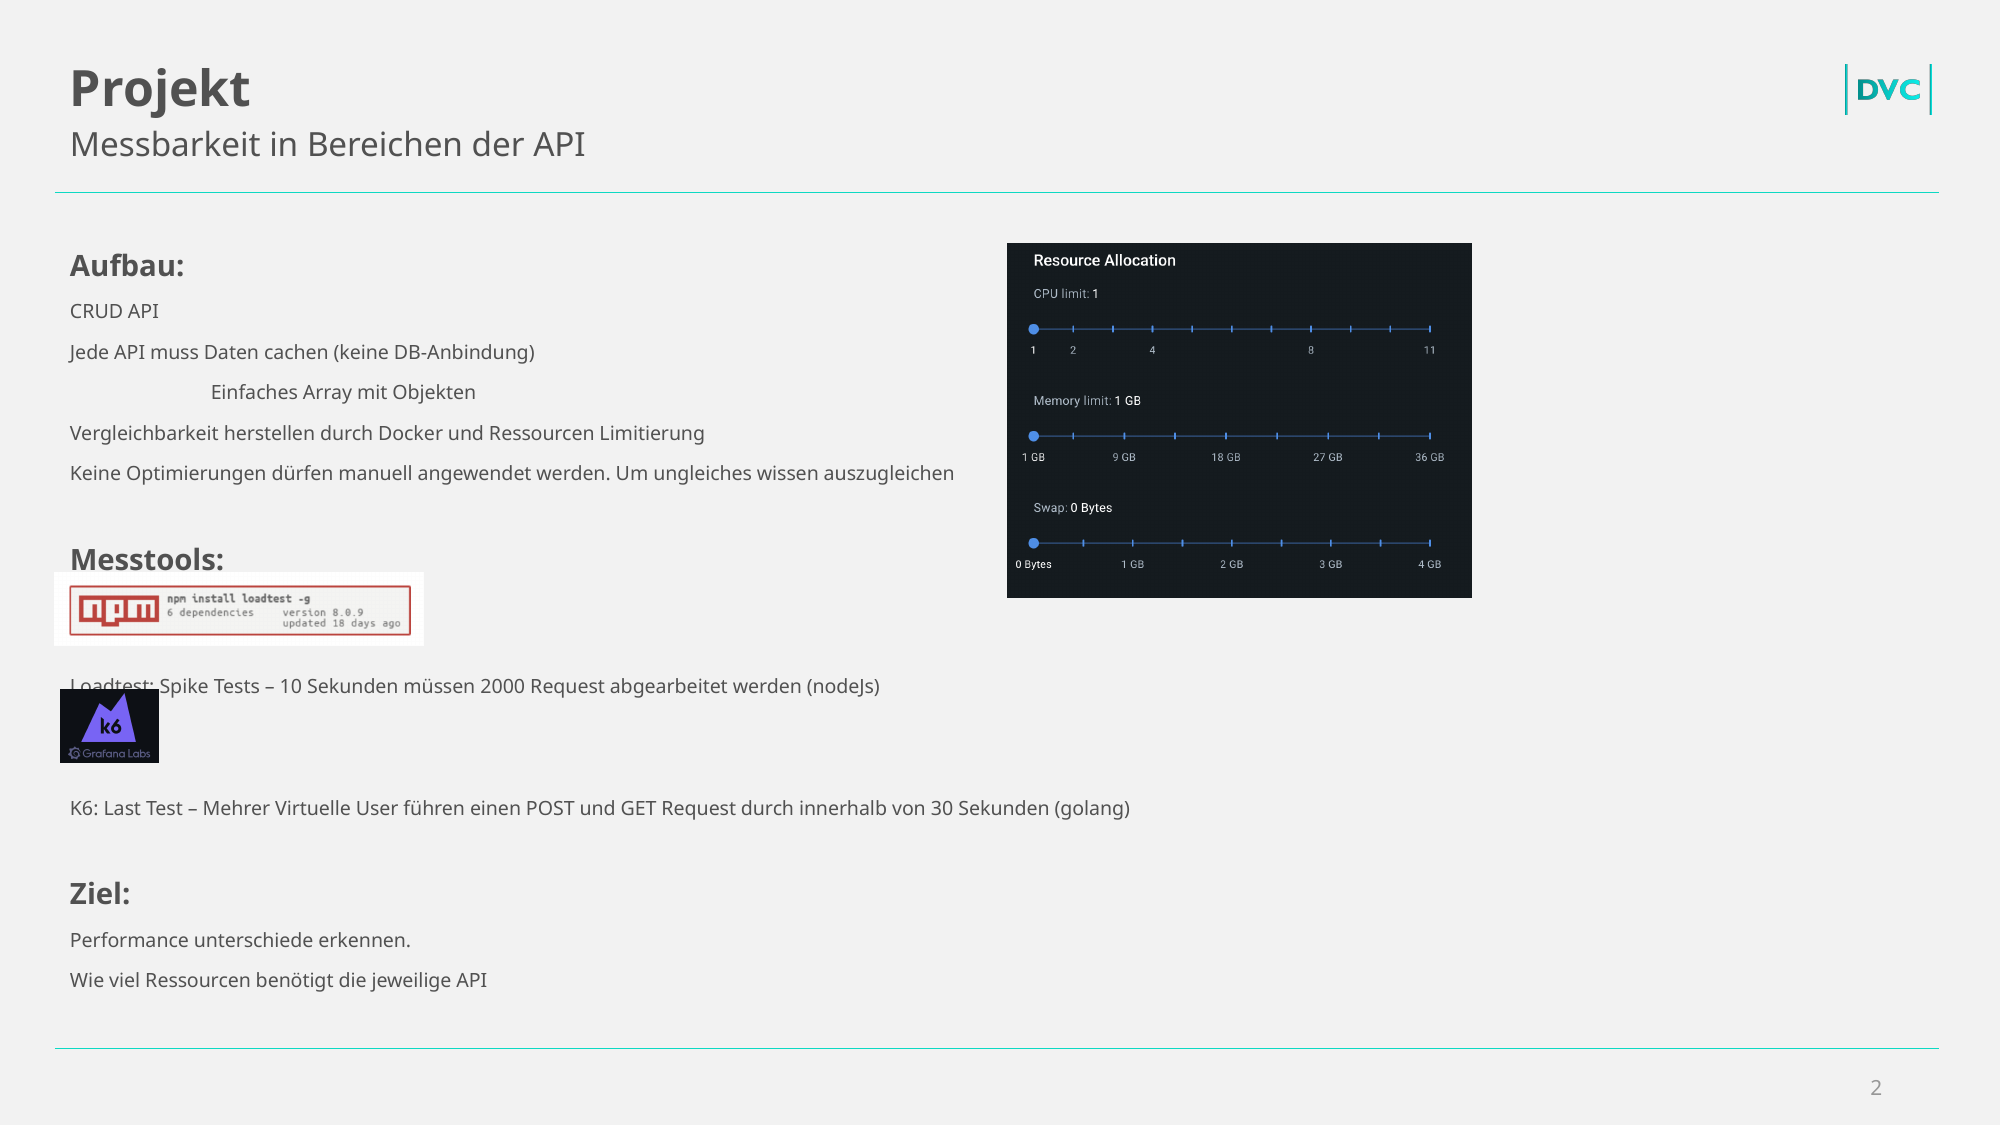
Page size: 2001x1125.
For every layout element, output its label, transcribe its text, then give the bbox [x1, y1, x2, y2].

list Aufbau: CRUD API Jede API muss Daten cachen (keine DB-Anbindung) Einfaches Array mit Objekten Vergleichbarkeit herstellen durch Docker und Ressourcen Limitierung Keine Optimierungen dürfen manuell angewendet werden. Um ungleiches wissen auszugleichen Messtools: Loadtest: Spike Tests – 10 Sekunden müssen 2000 Request abgearbeitet werden (nodeJs) K6: Last Test – Mehrer Virtuelle User führen einen POST und GET Request durch innerhalb von 30 Sekunden (golang) Ziel: Performance unterschiede erkennen. Wie viel Ressourcen benötigt die jeweilige API [54, 243, 1939, 1006]
list Messbarkeit in Bereichen der API [54, 119, 1939, 174]
title Projekt [54, 59, 1941, 120]
picture [54, 572, 424, 647]
picture [60, 689, 159, 763]
picture [1007, 243, 1472, 598]
slide_number 2 [1855, 1063, 1940, 1114]
